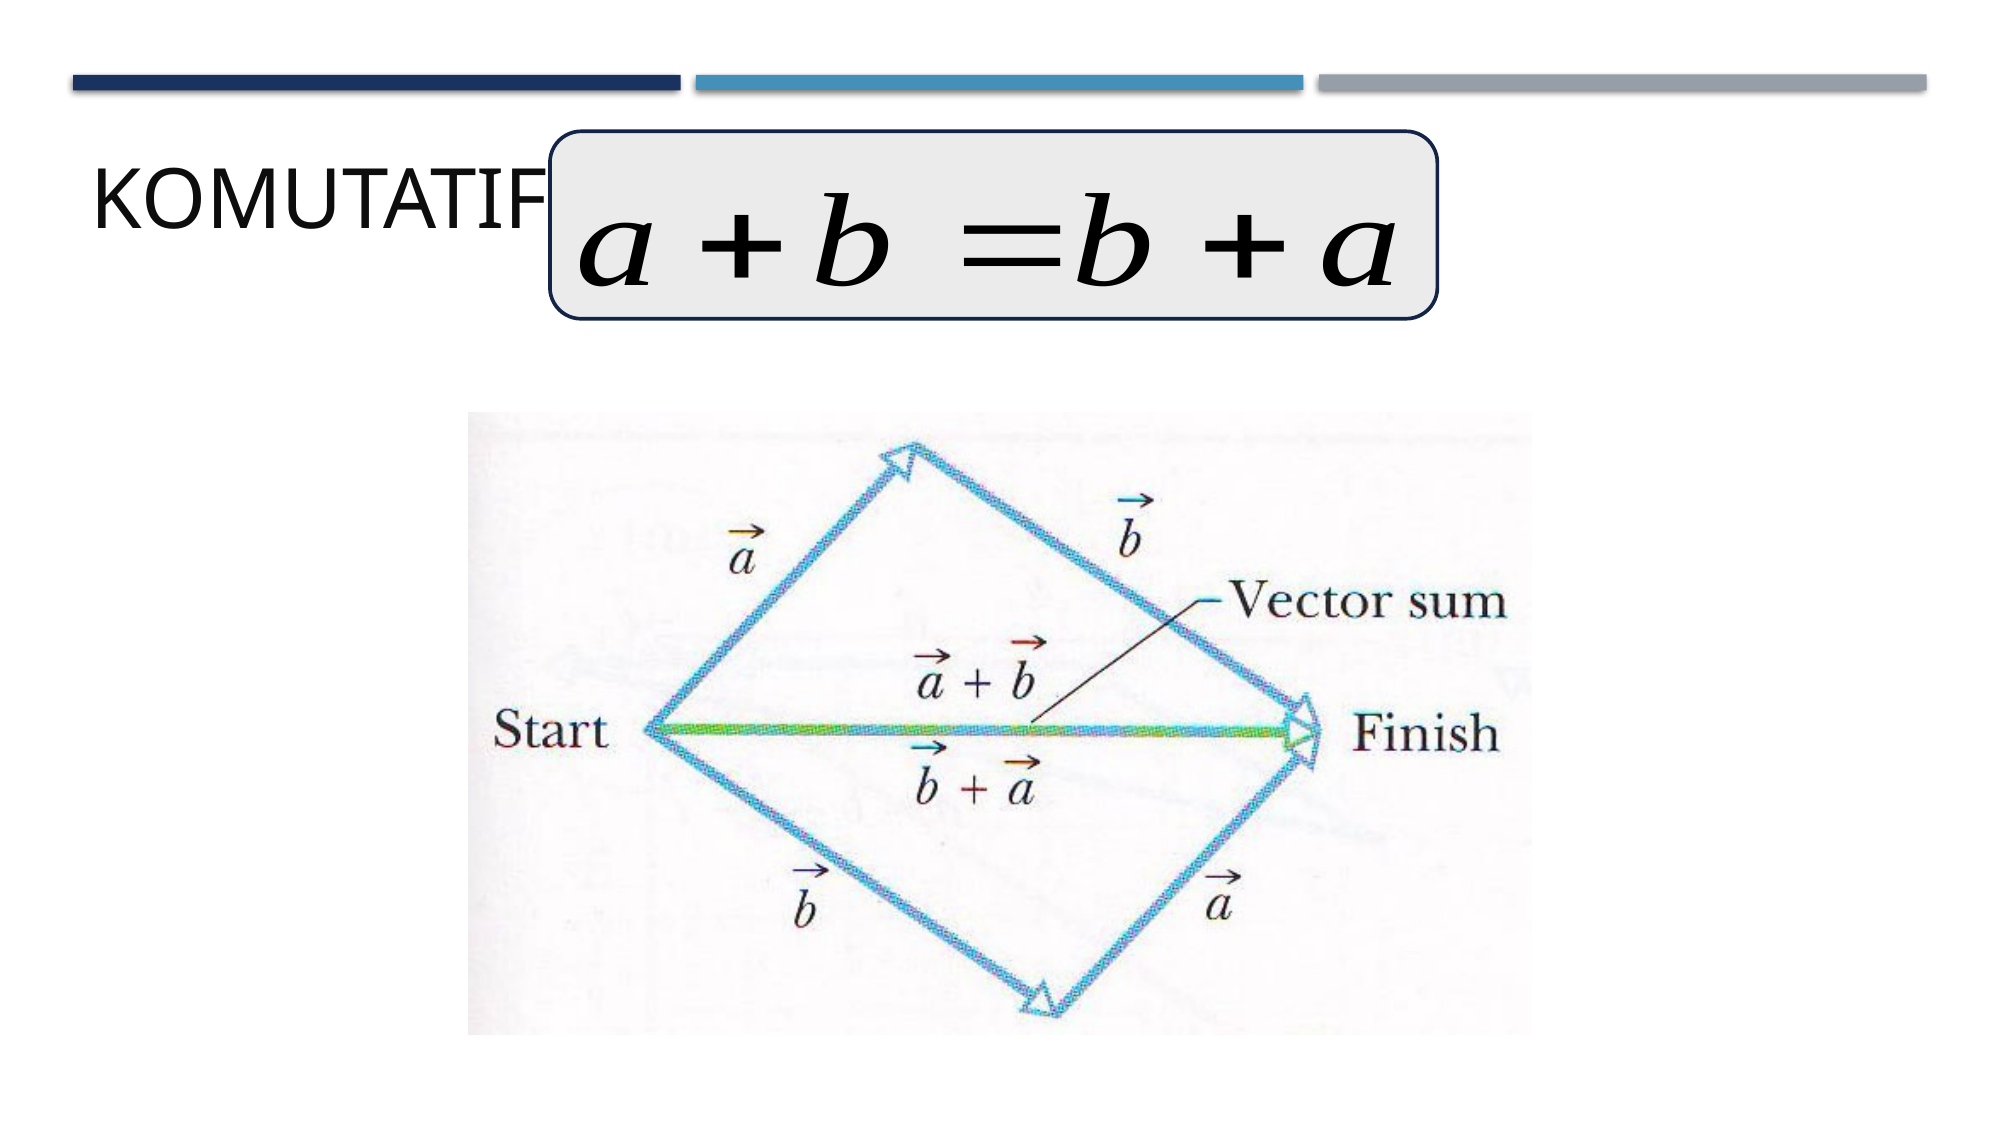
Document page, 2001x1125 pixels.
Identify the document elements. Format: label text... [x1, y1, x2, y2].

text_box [549, 130, 1438, 320]
picture [468, 412, 1532, 1035]
title KOMUTATIF [75, 131, 546, 253]
